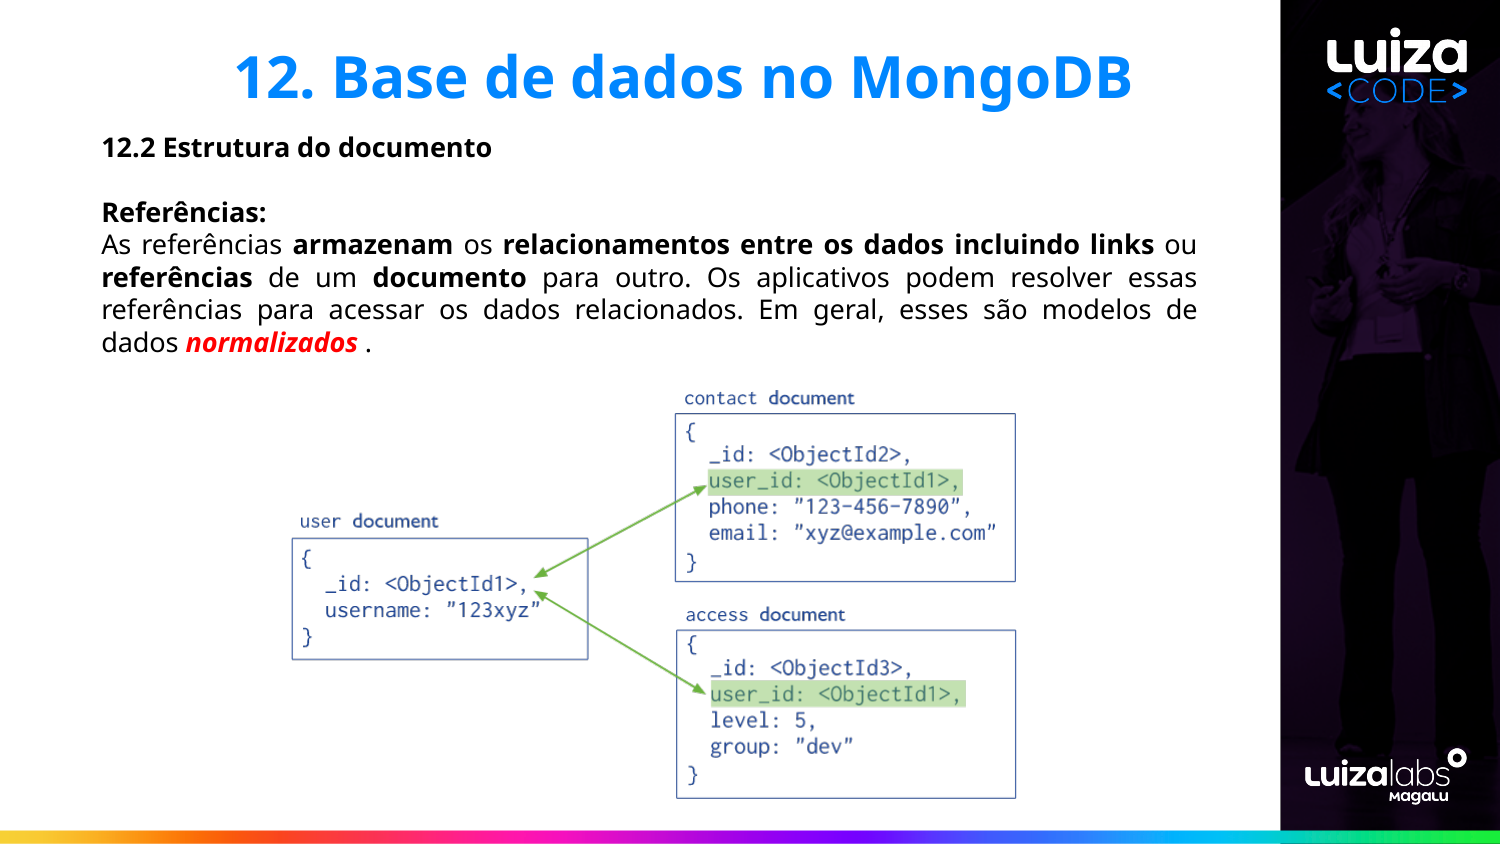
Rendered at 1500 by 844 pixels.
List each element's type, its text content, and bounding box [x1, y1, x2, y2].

picture [1233, 0, 1500, 844]
text_box 12.2 Estrutura do documento Referências: As referências armazenam os relacionamentos entre os dados incluindo links ou referências de um documento para outro. Os aplicativos podem resolver essas referências para acessar os dados relacionados. Em geral, esses são modelos de dados normalizados . [86, 115, 1213, 438]
list 12. Base de dados no MongoDB [123, 14, 1244, 116]
picture [283, 372, 1026, 824]
picture [0, 830, 1156, 844]
